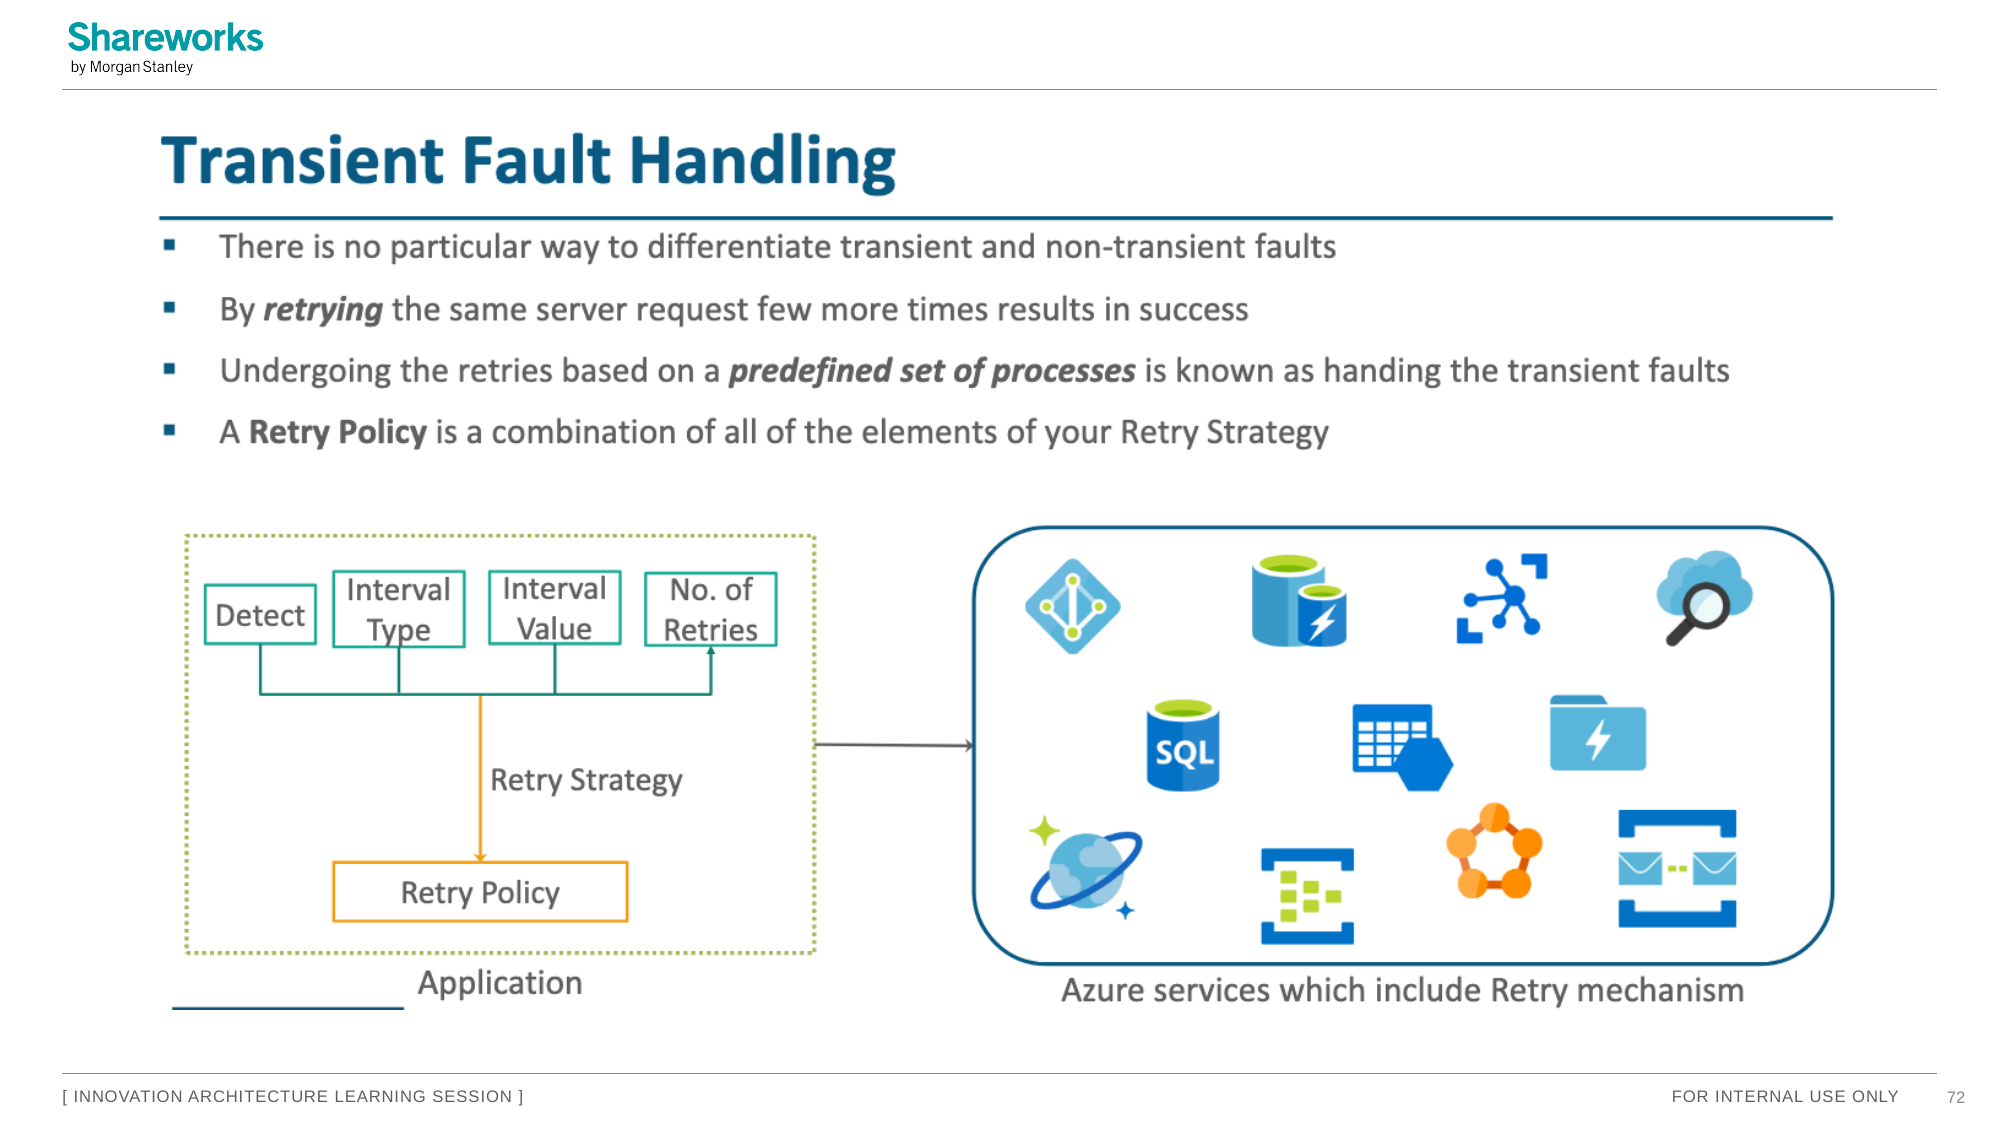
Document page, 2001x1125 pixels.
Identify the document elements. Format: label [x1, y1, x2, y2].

picture [106, 112, 1886, 1010]
picture [66, 22, 265, 77]
